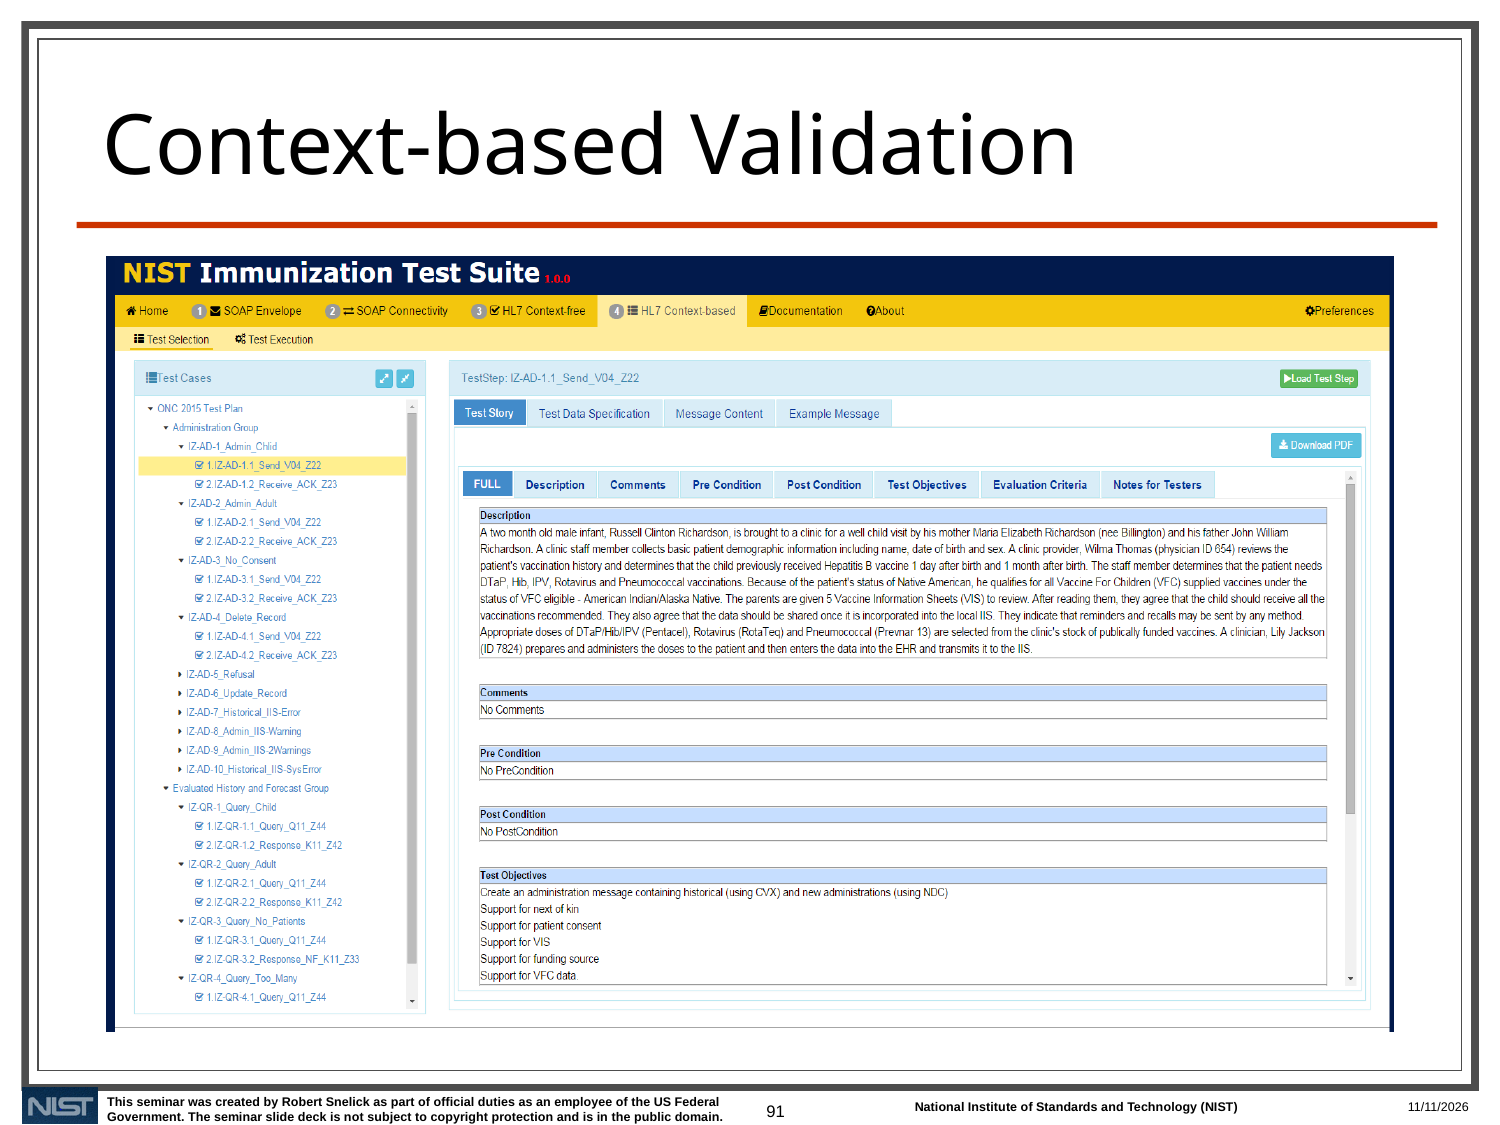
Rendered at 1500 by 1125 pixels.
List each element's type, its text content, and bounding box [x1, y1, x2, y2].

picture [105, 256, 1394, 1033]
slide_number 91 [712, 1071, 801, 1125]
picture [22, 1087, 98, 1124]
title Context-based Validation [87, 62, 1426, 199]
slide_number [1392, 1090, 1488, 1115]
